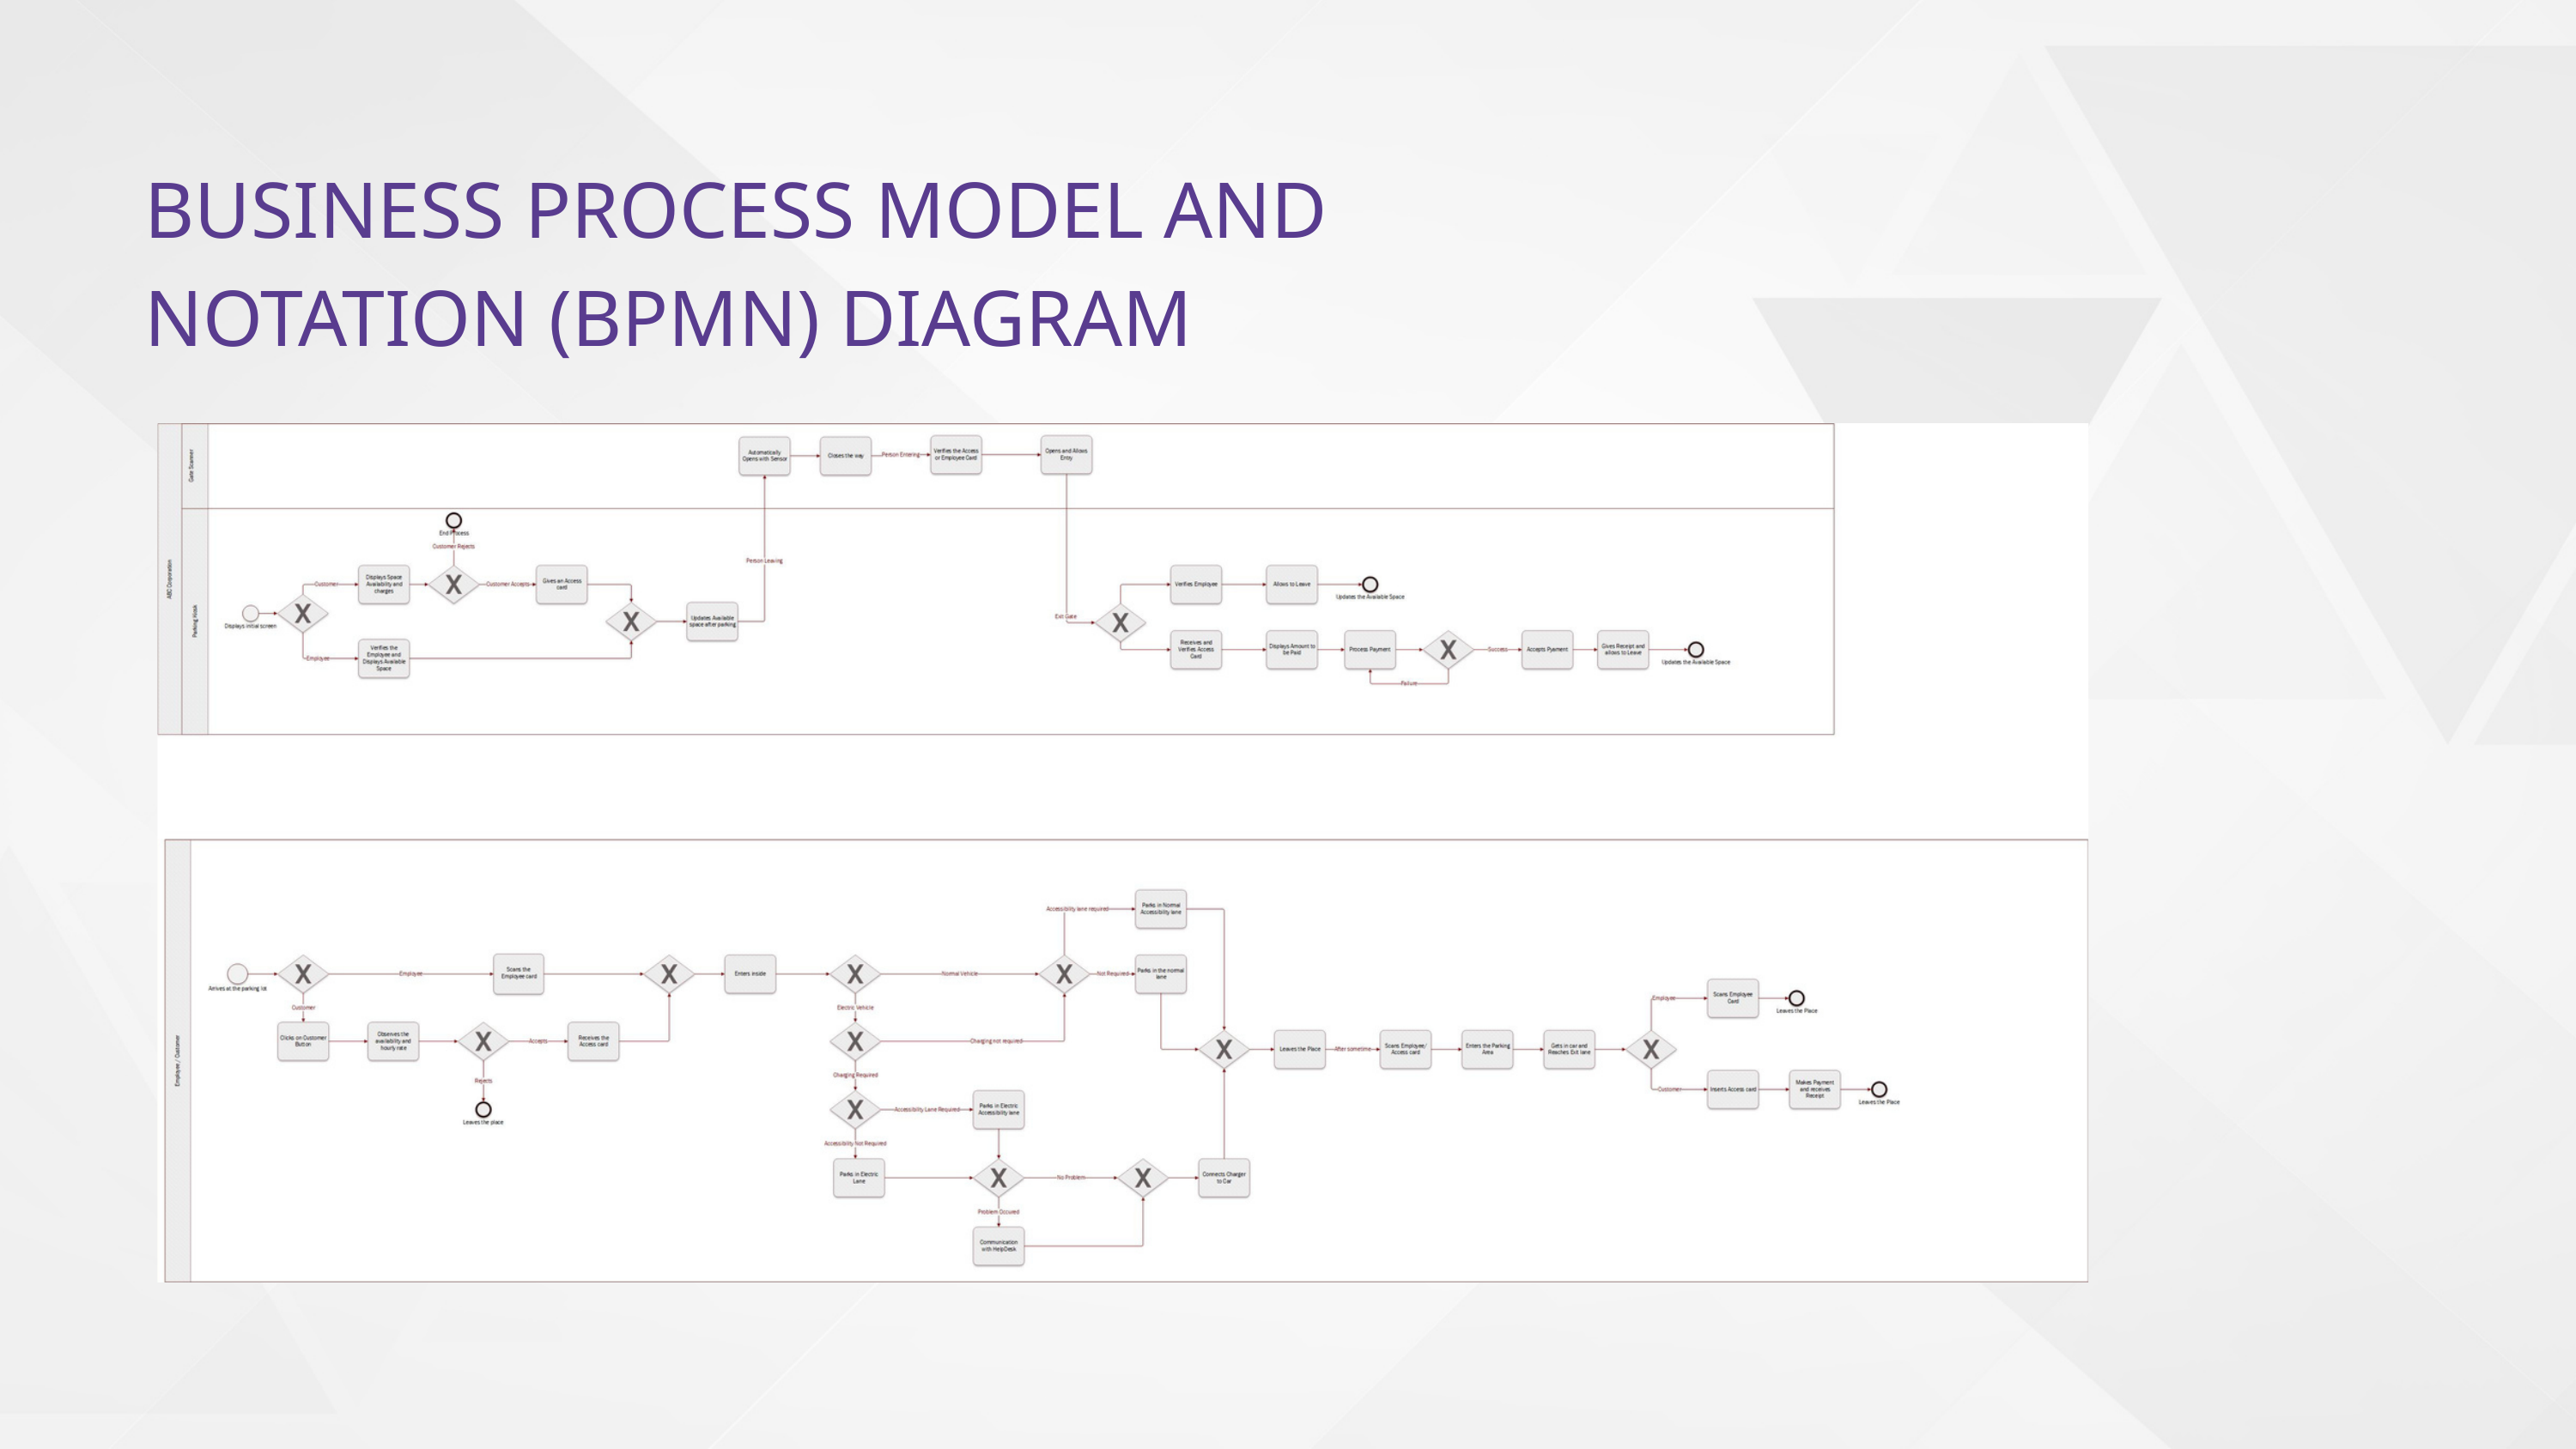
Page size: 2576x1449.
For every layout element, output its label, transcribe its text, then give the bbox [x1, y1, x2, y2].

text_box [157, 423, 2089, 1282]
text_box [0, 0, 2576, 1449]
text_box BUSINESS PROCESS MODEL AND NOTATION (BPMN) DIAGRAM [144, 146, 1498, 362]
